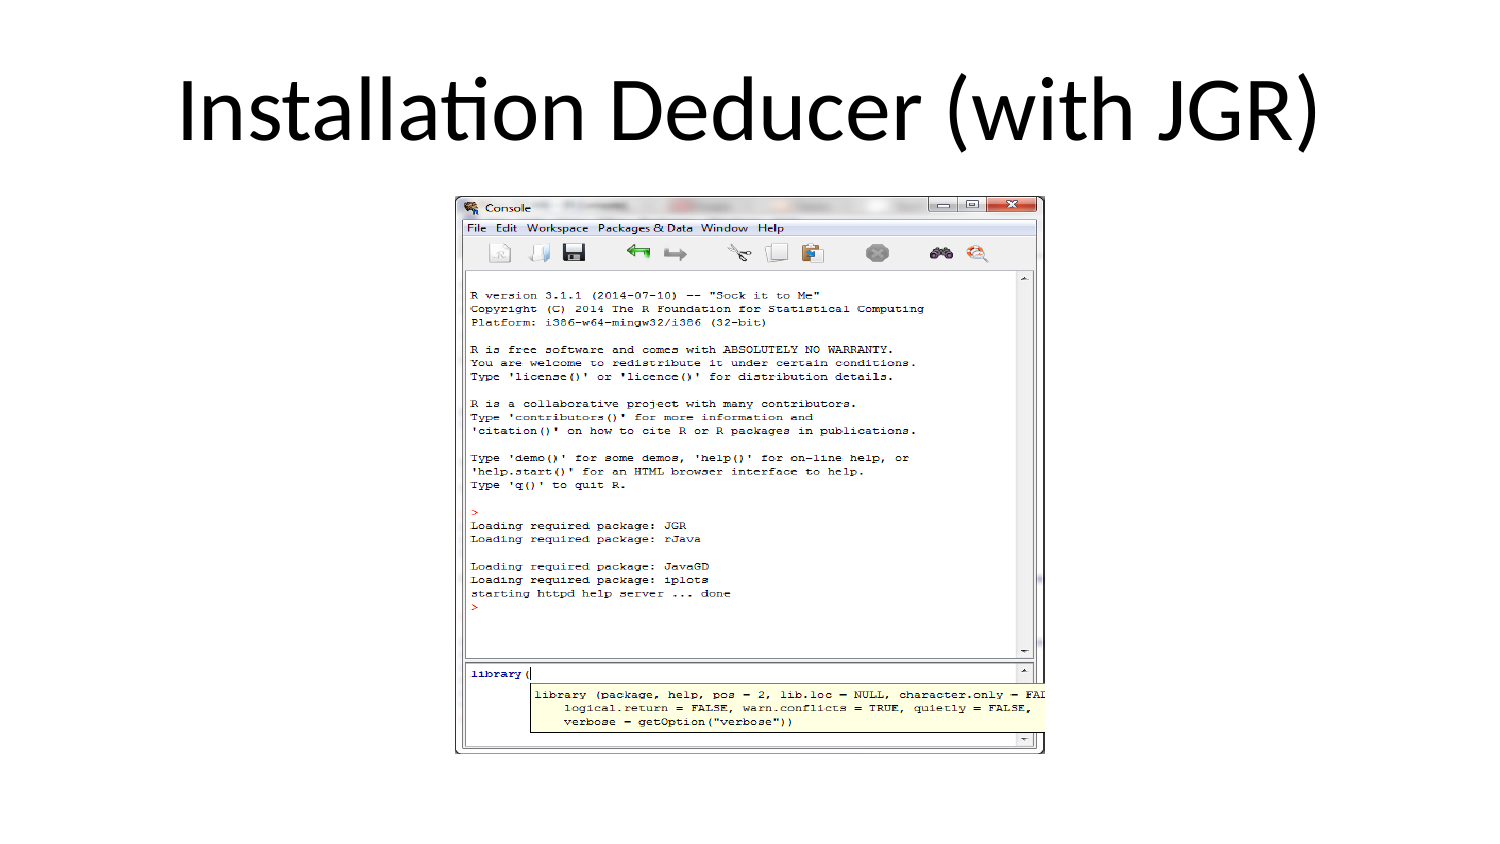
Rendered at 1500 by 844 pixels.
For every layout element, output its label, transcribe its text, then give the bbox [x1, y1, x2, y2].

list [455, 196, 1045, 754]
title Installation Deducer (with JGR) [75, 33, 1425, 175]
